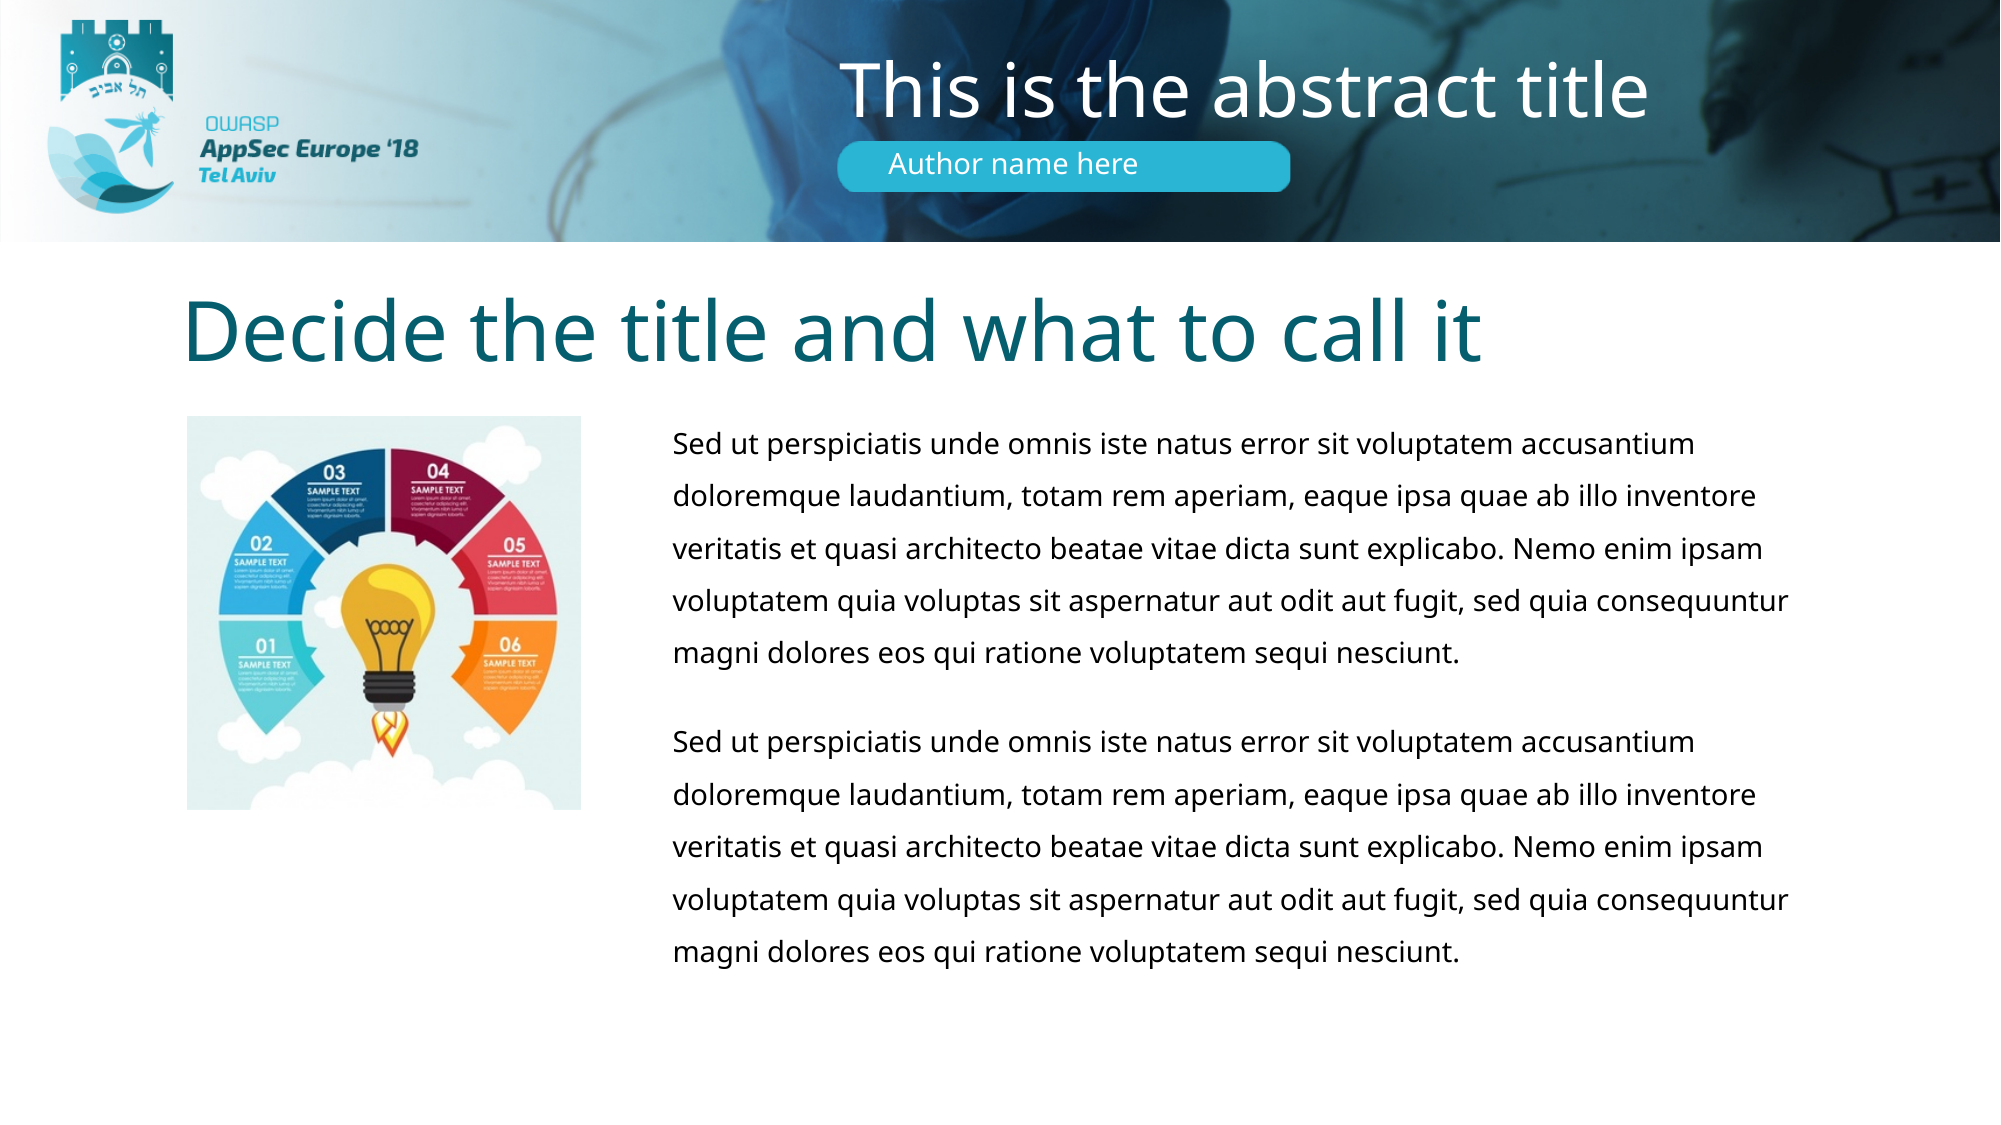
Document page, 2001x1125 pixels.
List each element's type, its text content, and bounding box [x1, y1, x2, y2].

text_box Sed ut perspiciatis unde omnis iste natus error sit voluptatem accusantium doloremque laudantium, totam rem aperiam, eaque ipsa quae ab illo inventore veritatis et quasi architecto beatae vitae dicta sunt explicabo. Nemo enim ipsam voluptatem quia voluptas sit aspernatur aut odit aut fugit, sed quia consequuntur magni dolores eos qui ratione voluptatem sequi nesciunt. [657, 400, 1855, 678]
text_box Decide the title and what to call it [166, 271, 1574, 386]
picture [187, 416, 581, 810]
picture [0, 0, 2000, 242]
text_box Sed ut perspiciatis unde omnis iste natus error sit voluptatem accusantium doloremque laudantium, totam rem aperiam, eaque ipsa quae ab illo inventore veritatis et quasi architecto beatae vitae dicta sunt explicabo. Nemo enim ipsam voluptatem quia voluptas sit aspernatur aut odit aut fugit, sed quia consequuntur magni dolores eos qui ratione voluptatem sequi nesciunt. [657, 698, 1855, 976]
